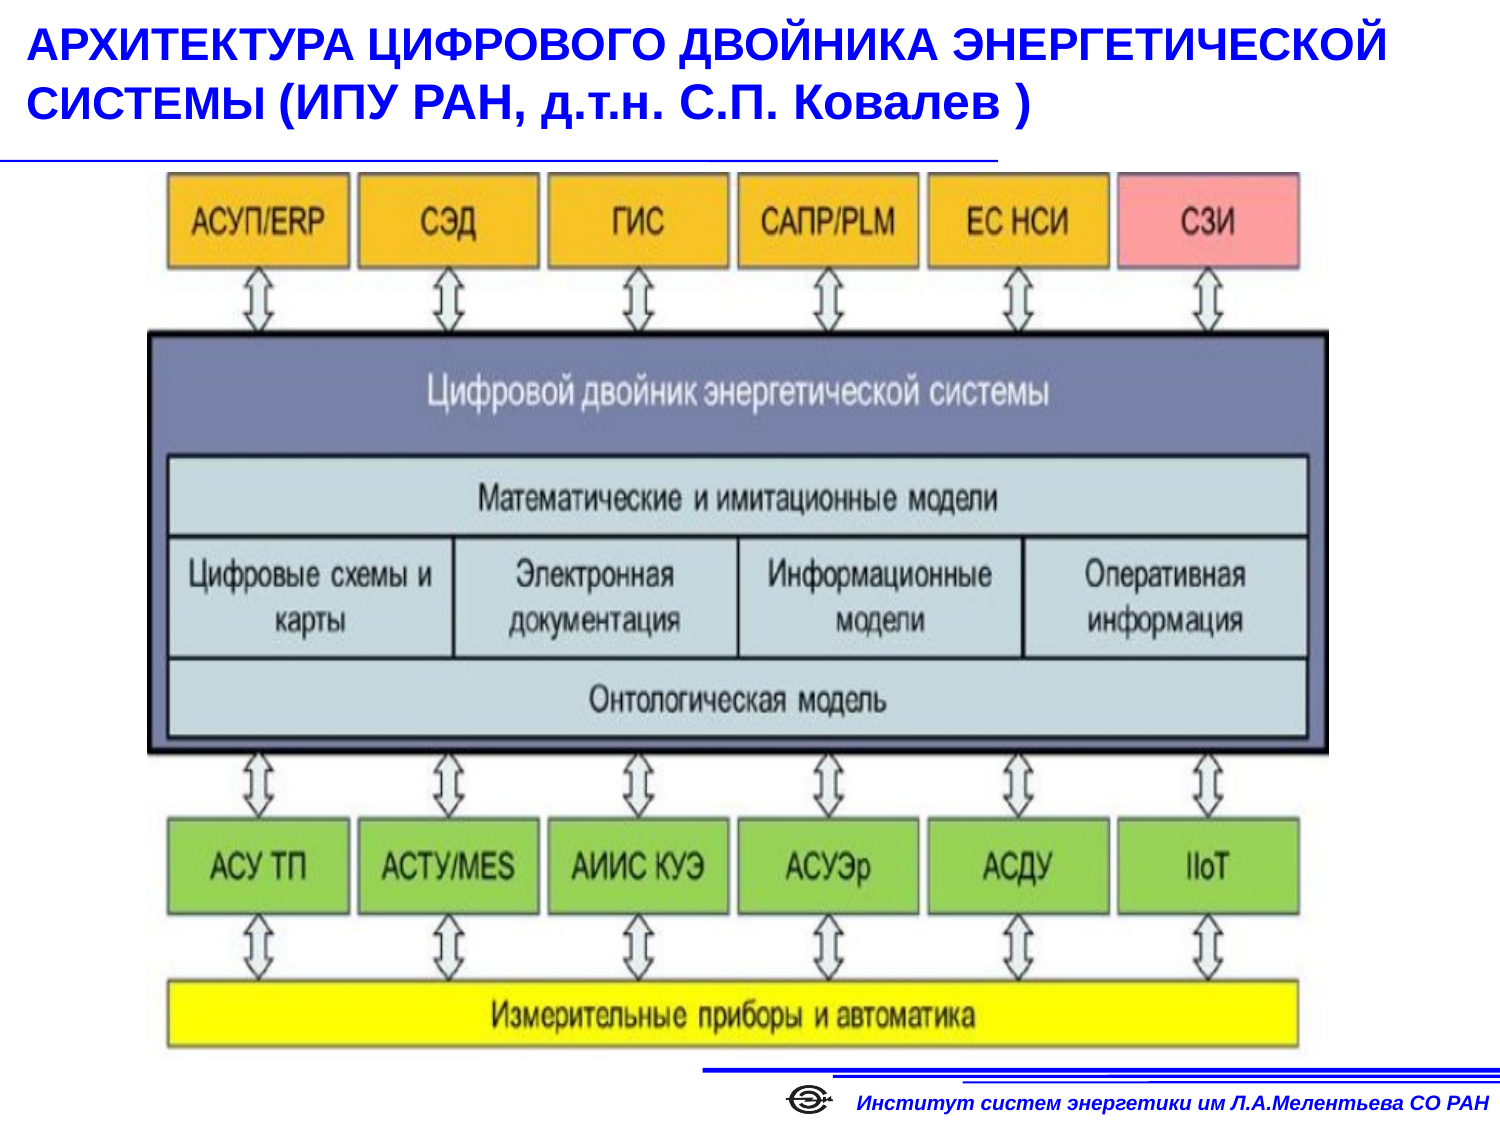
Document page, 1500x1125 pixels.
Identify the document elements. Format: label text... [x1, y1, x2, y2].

title АРХИТЕКТУРА ЦИФРОВОГО ДВОЙНИКА ЭНЕРГЕТИЧЕСКОЙ СИСТЕМЫ (ИПУ РАН, д.т.н. С.П. Ковалев ) [11, 7, 1500, 99]
picture [147, 172, 1329, 1059]
